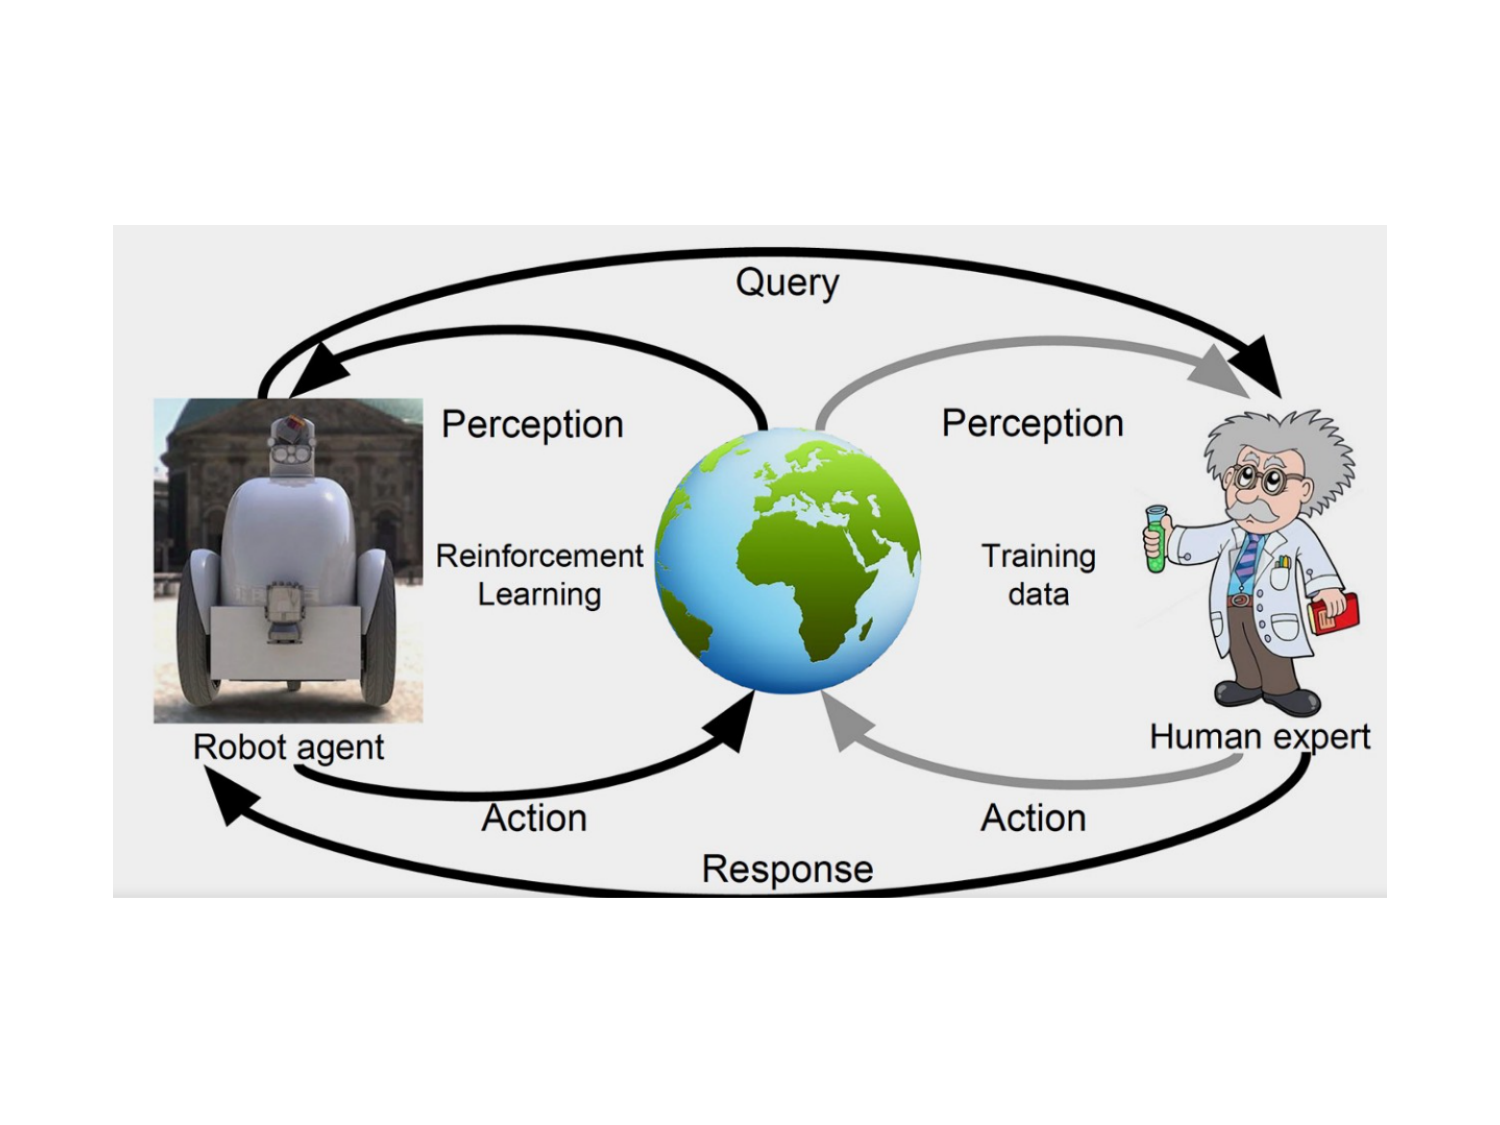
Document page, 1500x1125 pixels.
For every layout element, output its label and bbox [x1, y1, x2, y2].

picture [113, 225, 1387, 900]
